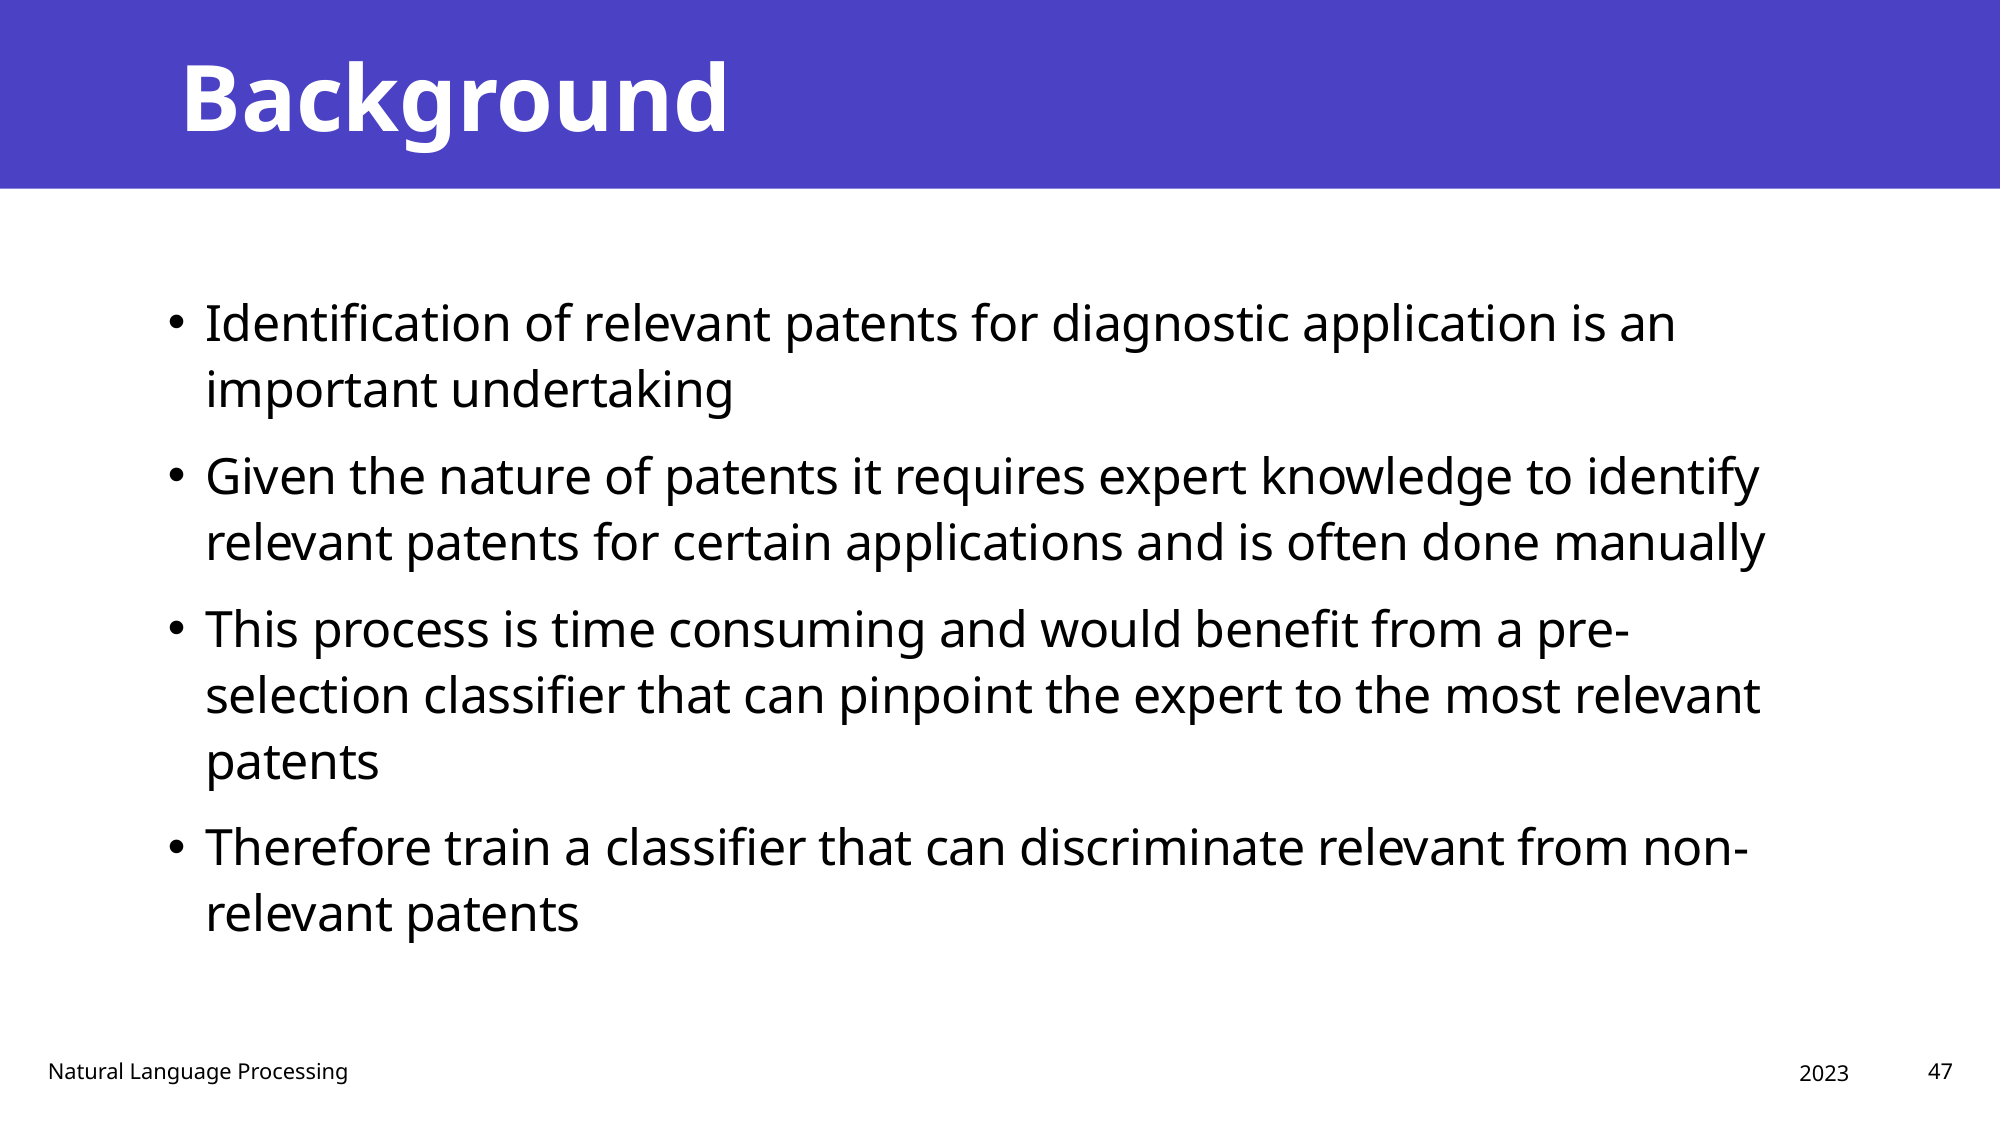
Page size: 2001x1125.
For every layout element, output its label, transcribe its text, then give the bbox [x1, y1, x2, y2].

slide_number 2023 [1150, 1042, 1864, 1103]
title Background [164, 31, 1710, 159]
slide_number 47 [1864, 1042, 1968, 1103]
footer Natural Language Processing [33, 1042, 827, 1103]
list Identification of relevant patents for diagnostic application is an important undertaking Given the nature of patents it requires expert knowledge to identify relevant patents for certain applications and is often done manually This process is time consuming and would benefit from a pre-selection classifier that can pinpoint the expert to the most relevant patents Therefore train a classifier that can discriminate relevant from non-relevant patents [152, 278, 1848, 986]
